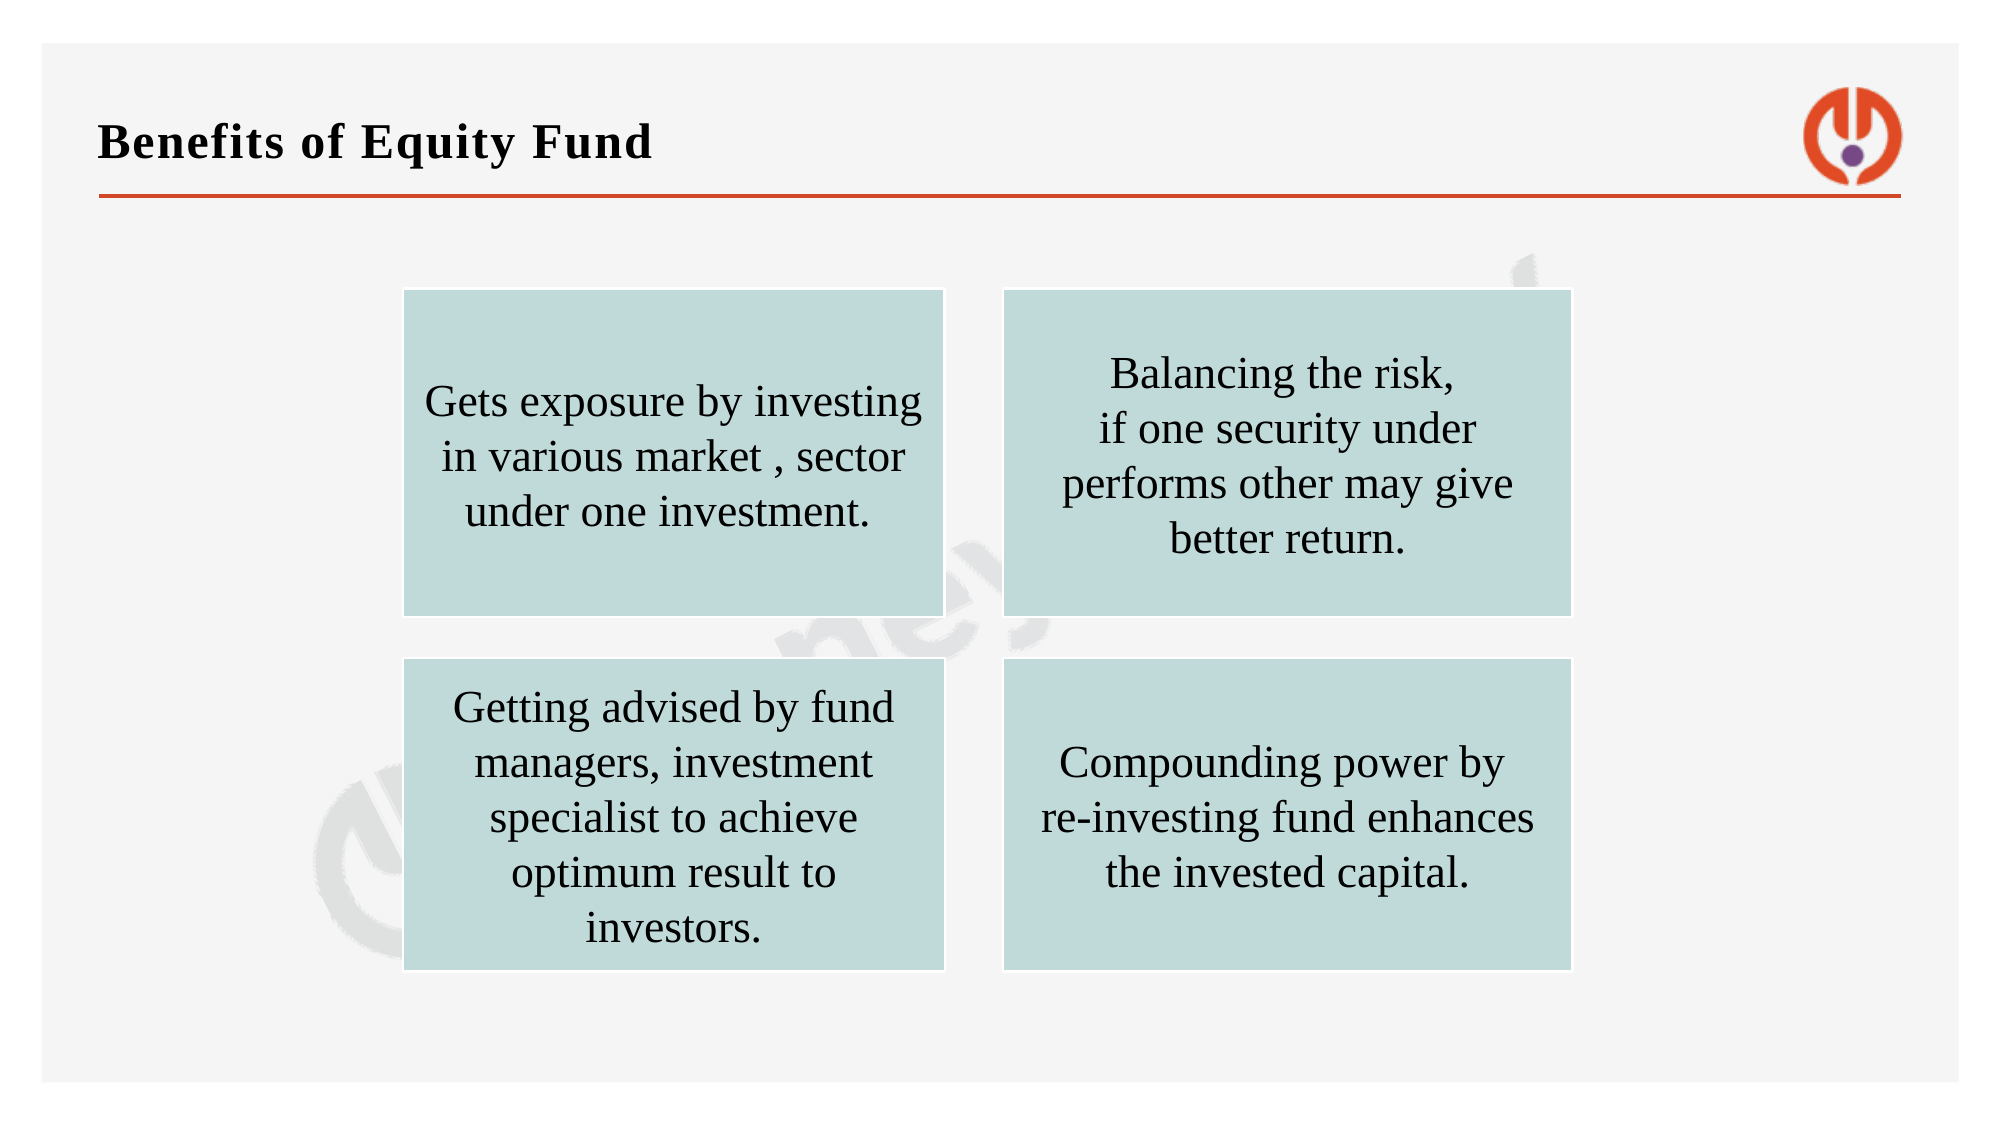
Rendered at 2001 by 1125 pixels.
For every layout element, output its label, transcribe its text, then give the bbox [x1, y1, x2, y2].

text_box Compounding power by re-investing fund enhances the invested capital. [1002, 657, 1574, 973]
picture [1803, 87, 1908, 186]
text_box Balancing the risk, if one security under performs other may give better return. [1002, 287, 1574, 618]
text_box Getting advised by fund managers, investment specialist to achieve optimum result to investors. [402, 657, 946, 973]
text_box Gets exposure by investing in various market , sector under one investment. [402, 287, 946, 618]
title Benefits of Equity Fund [82, 102, 1677, 185]
